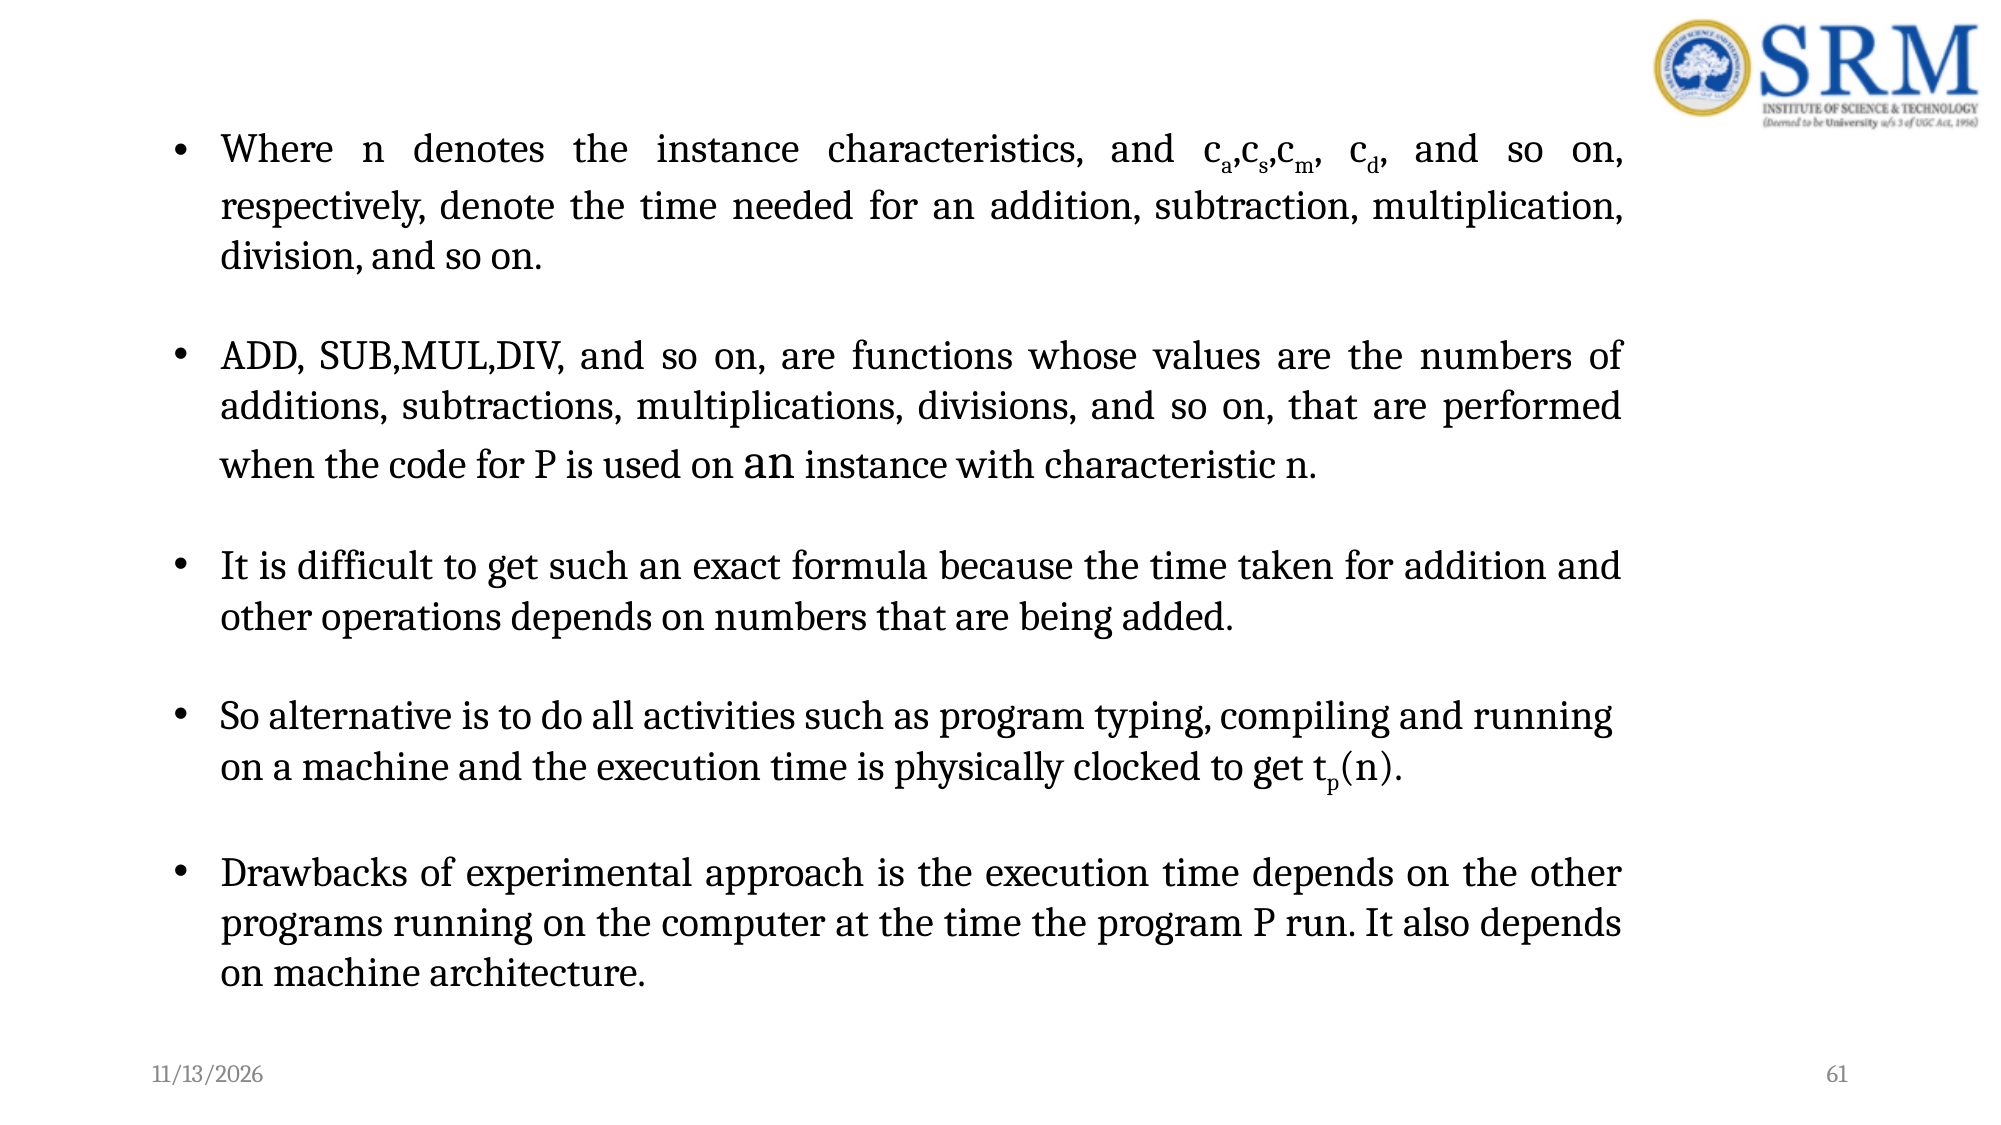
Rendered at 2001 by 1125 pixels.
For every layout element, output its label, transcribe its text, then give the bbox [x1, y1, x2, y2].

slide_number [137, 1042, 588, 1103]
text_box Where n denotes the instance characteristics, and ca,cs,cm, cd, and so on, respectively, denote the time needed for an addition, subtraction, multiplication, division, and so on. ADD, SUB,MUL,DIV, and so on, are functions whose values are the numbers of additions, subtractions, multiplications, divisions, and so on, that are performed when the code for P is used on an instance with characteristic n. It is difficult to get such an exact formula because the time taken for addition and other operations depends on numbers that are being added. So alternative is to do all activities such as program typing, compiling and running on a machine and the execution time is physically clocked to get tp(n). Drawbacks of experimental approach is the execution time depends on the other programs running on the computer at the time the program P run. It also depends on machine architecture. [158, 113, 1638, 1043]
picture [1651, 0, 2000, 151]
slide_number 61 [1412, 1042, 1863, 1103]
